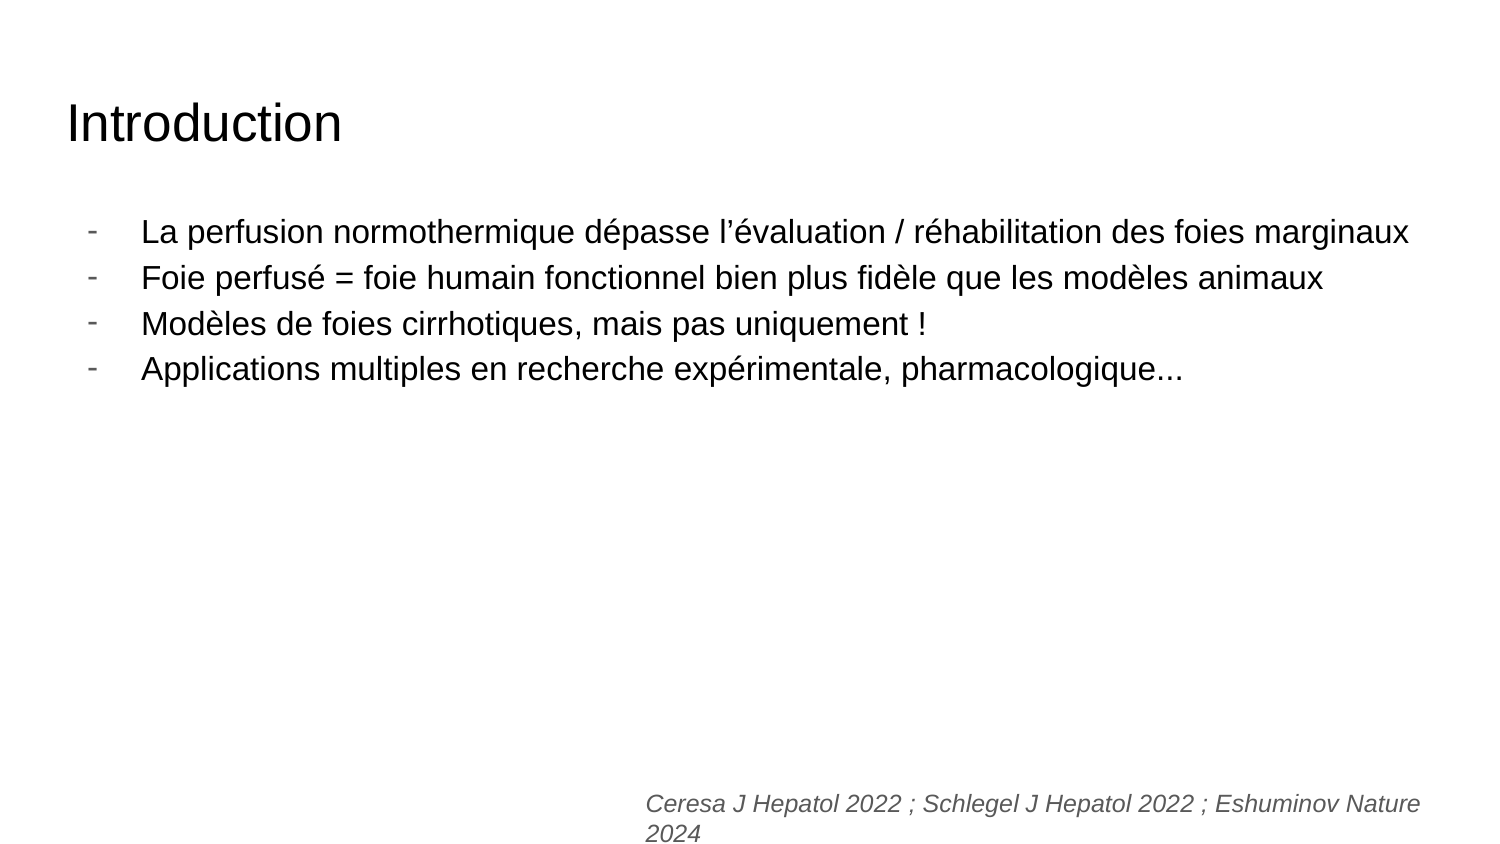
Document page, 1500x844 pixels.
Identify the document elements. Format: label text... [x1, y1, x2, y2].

text_box Ceresa J Hepatol 2022 ; Schlegel J Hepatol 2022 ; Eshuminov Nature 2024 [630, 772, 1500, 844]
title Introduction [51, 72, 1449, 167]
list La perfusion normothermique dépasse l’évaluation / réhabilitation des foies marginaux Foie perfusé = foie humain fonctionnel bien plus fidèle que les modèles animaux Modèles de foies cirrhotiques, mais pas uniquement ! Applications multiples en recherche expérimentale, pharmacologique... [51, 189, 1500, 593]
